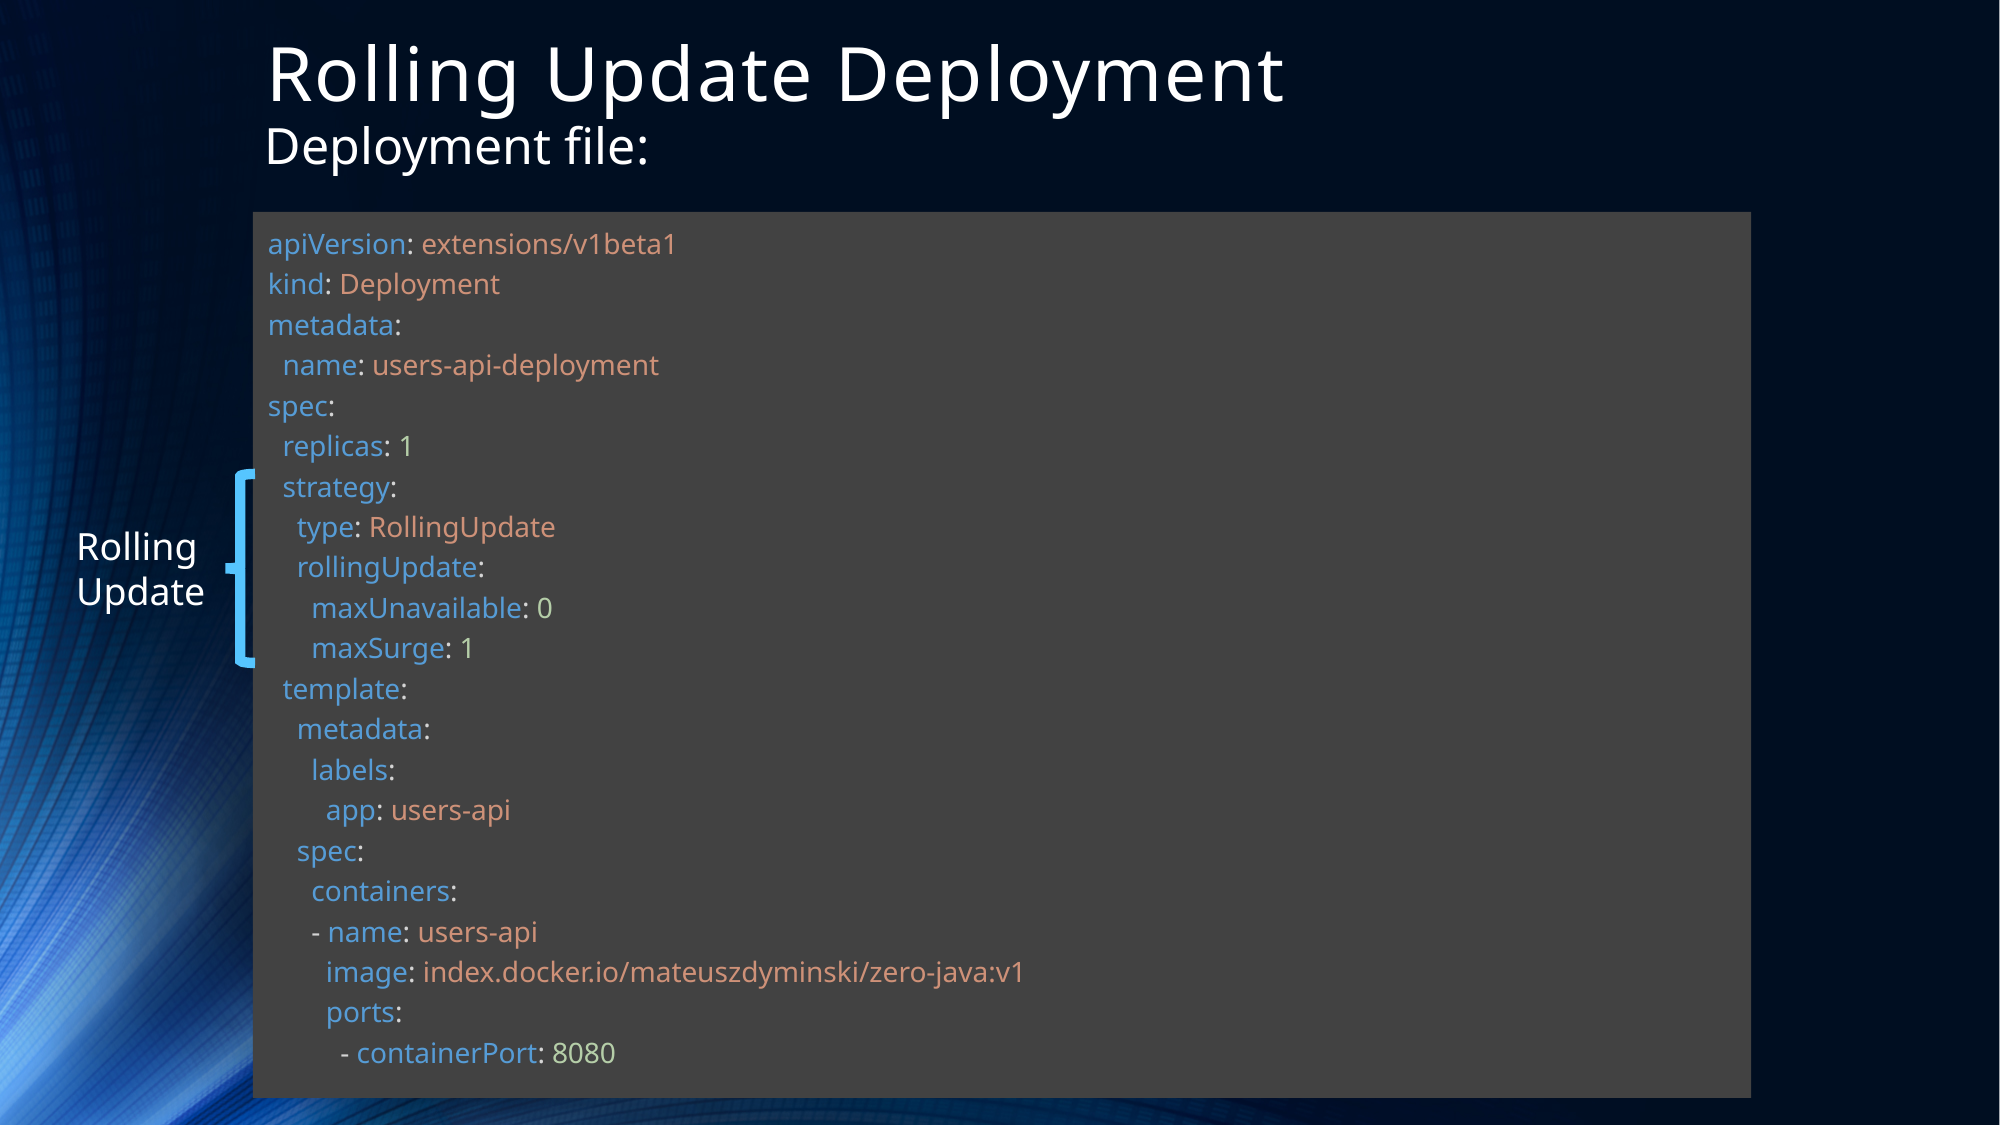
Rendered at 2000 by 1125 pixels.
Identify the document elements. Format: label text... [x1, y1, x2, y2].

list Deployment file: [249, 113, 1749, 473]
text_box Rolling Update [61, 515, 227, 621]
text_box [227, 473, 256, 664]
text_box apiVersion: extensions/v1beta1 kind: Deployment metadata: name: users-api-deployment spec: replicas: 1 strategy: type: RollingUpdate rollingUpdate: maxUnavailable: 0 maxSurge: 1 template: metadata: labels: app: users-api spec: containers: - name: users-api image: index.docker.io/mateuszdyminski/zero-java:v1 ports: - containerPort: 8080 [252, 211, 1752, 1098]
title Rolling Update Deployment [251, 27, 1752, 126]
picture [0, 0, 2000, 1125]
